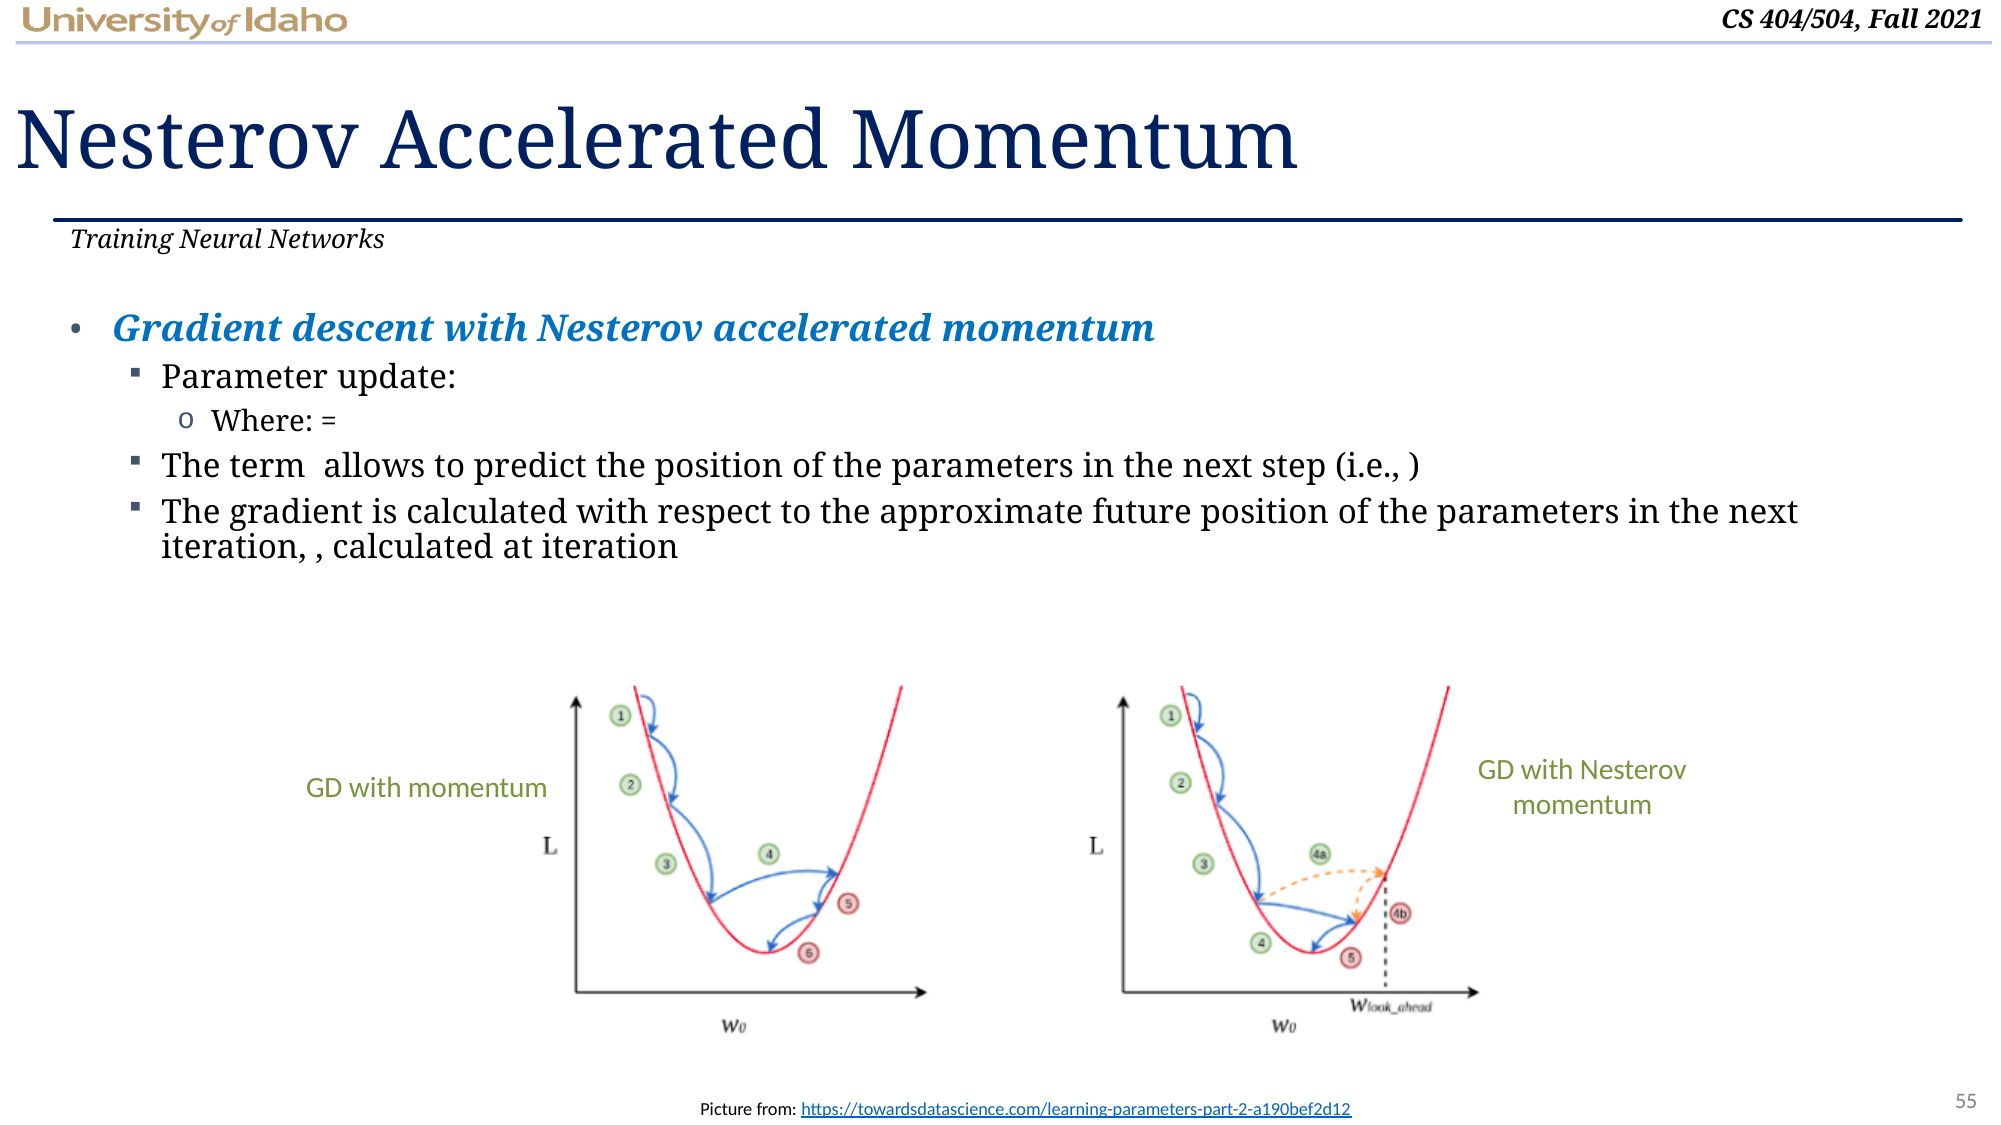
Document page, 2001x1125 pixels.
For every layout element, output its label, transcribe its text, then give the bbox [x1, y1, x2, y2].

text_box GD with Nesterov momentum [1486, 742, 1707, 828]
text_box Picture from: https://towardsdatascience.com/learning-parameters-part-2-a190bef2d12 [395, 1089, 1657, 1125]
text_box GD with momentum [291, 760, 525, 811]
picture [23, 7, 347, 40]
picture [525, 677, 1486, 1042]
list Training Neural Networks [55, 218, 1287, 270]
title Nesterov Accelerated Momentum [0, 66, 2000, 219]
